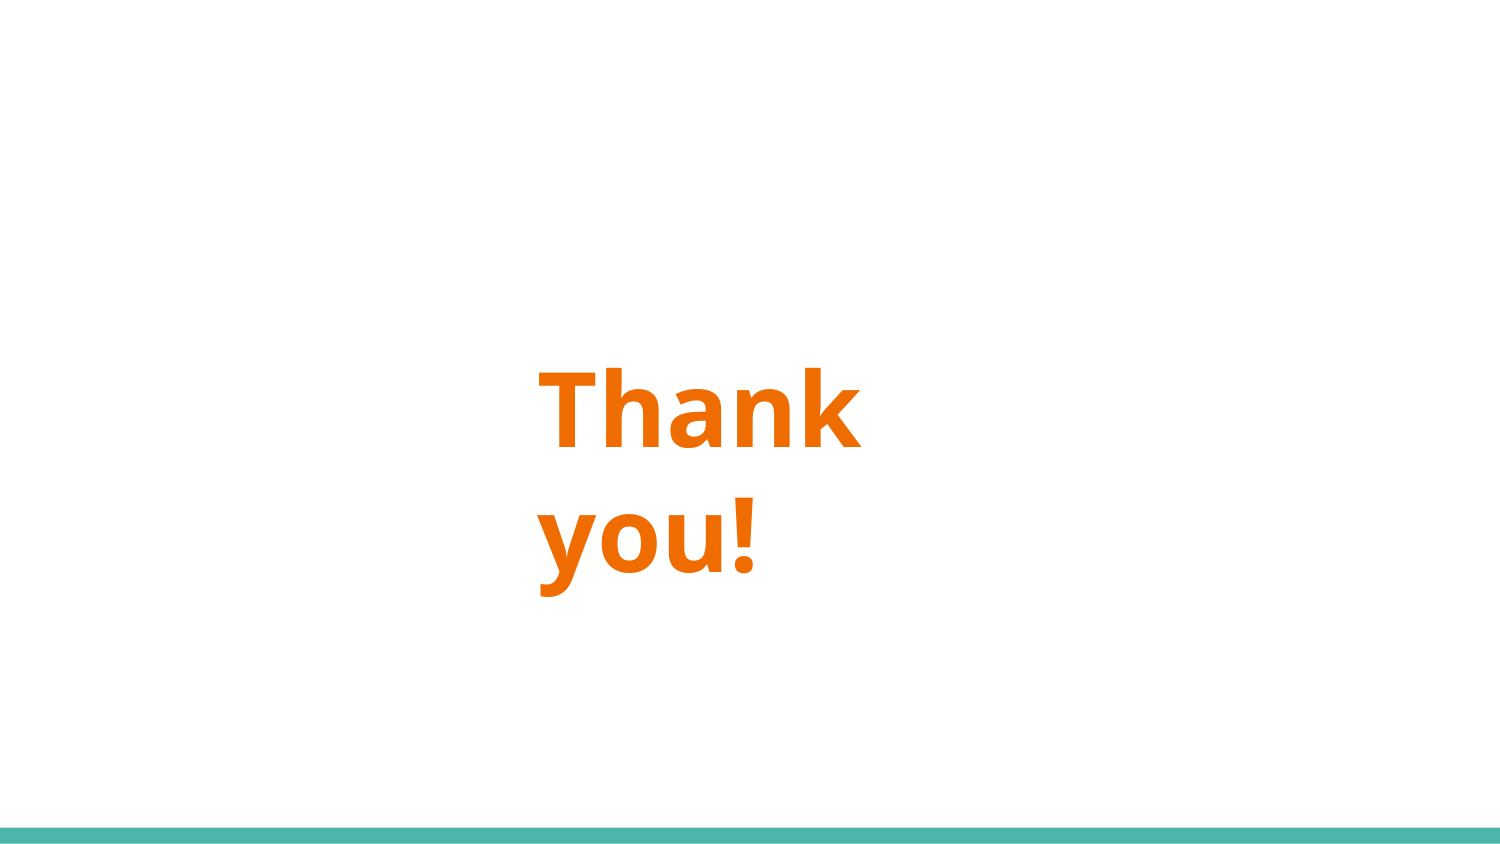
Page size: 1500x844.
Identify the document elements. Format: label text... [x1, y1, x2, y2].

title Thank you! [522, 328, 977, 486]
